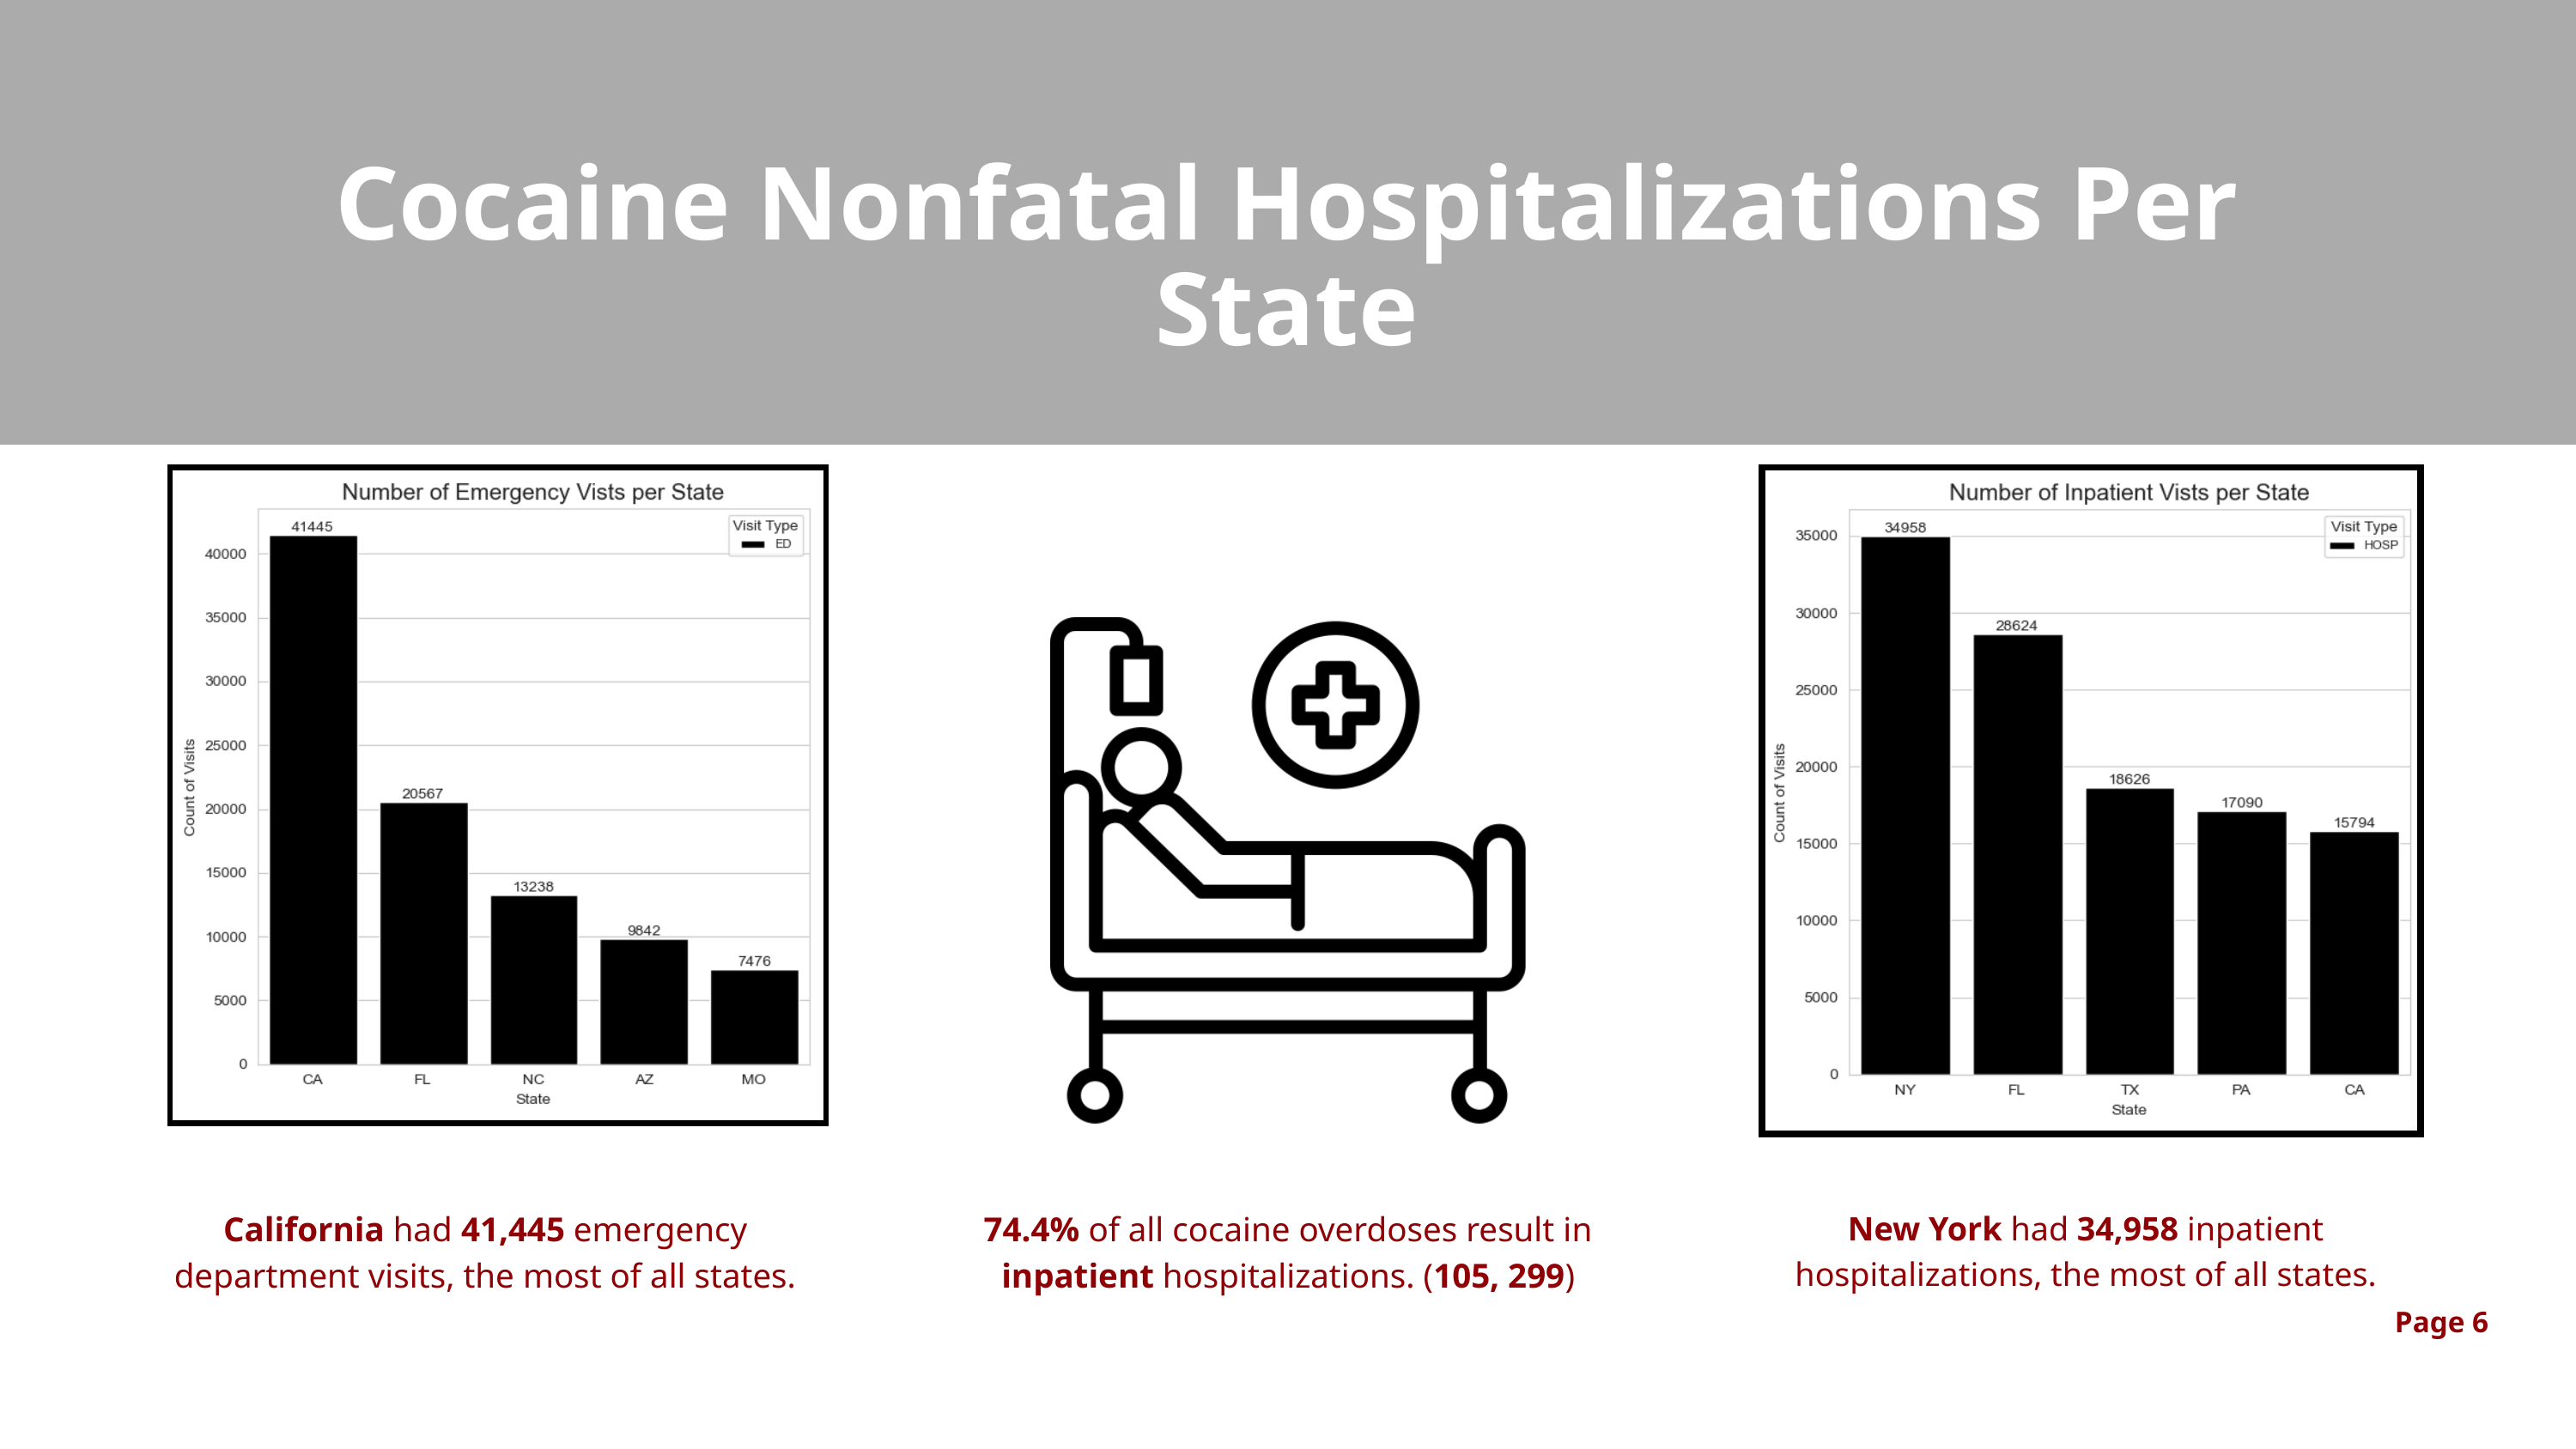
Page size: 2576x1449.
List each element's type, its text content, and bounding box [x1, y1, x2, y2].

text_box Cocaine Nonfatal Hospitalizations Per State [290, 154, 2283, 367]
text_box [0, 444, 2576, 1449]
